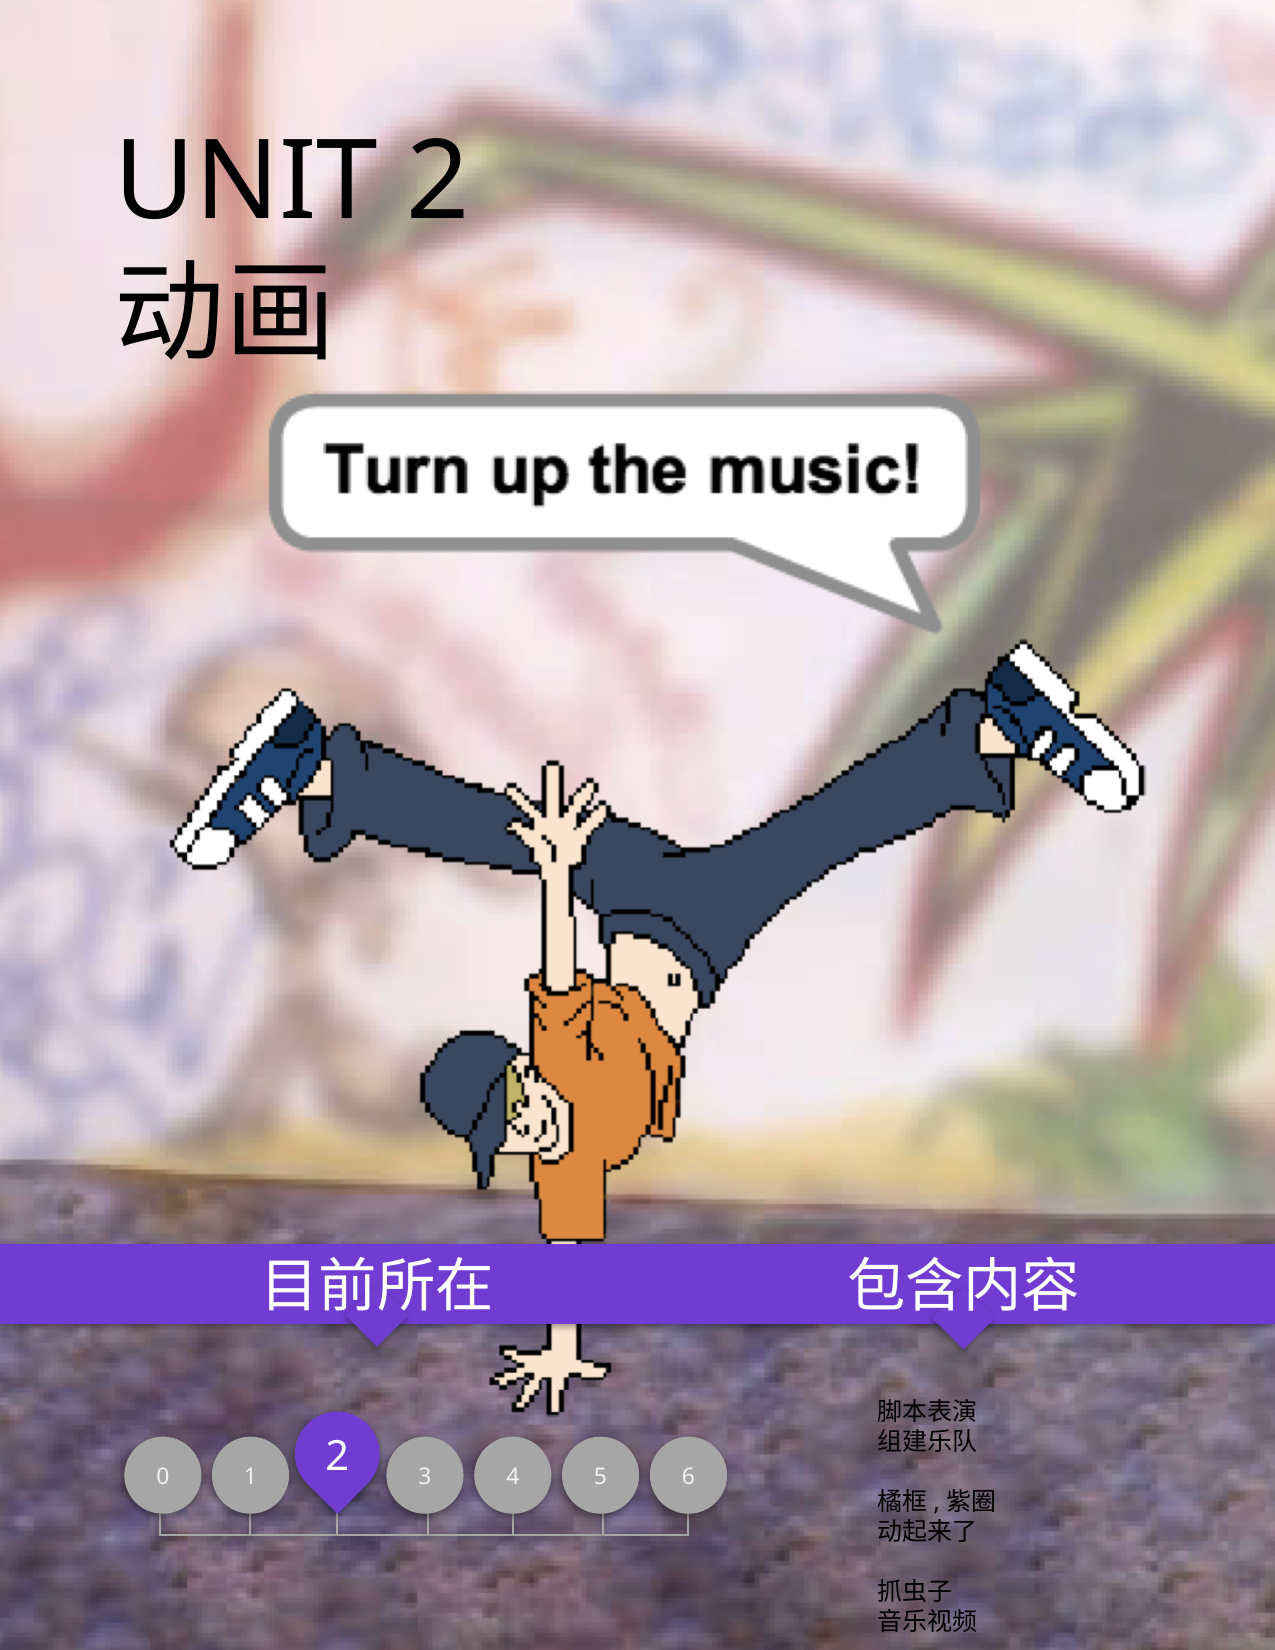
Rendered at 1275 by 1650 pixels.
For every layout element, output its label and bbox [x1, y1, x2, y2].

picture [0, 0, 1275, 1239]
text_box [294, 1411, 380, 1497]
text_box [0, 1239, 1275, 1350]
picture [0, 1350, 1275, 1650]
text_box [124, 1436, 728, 1536]
